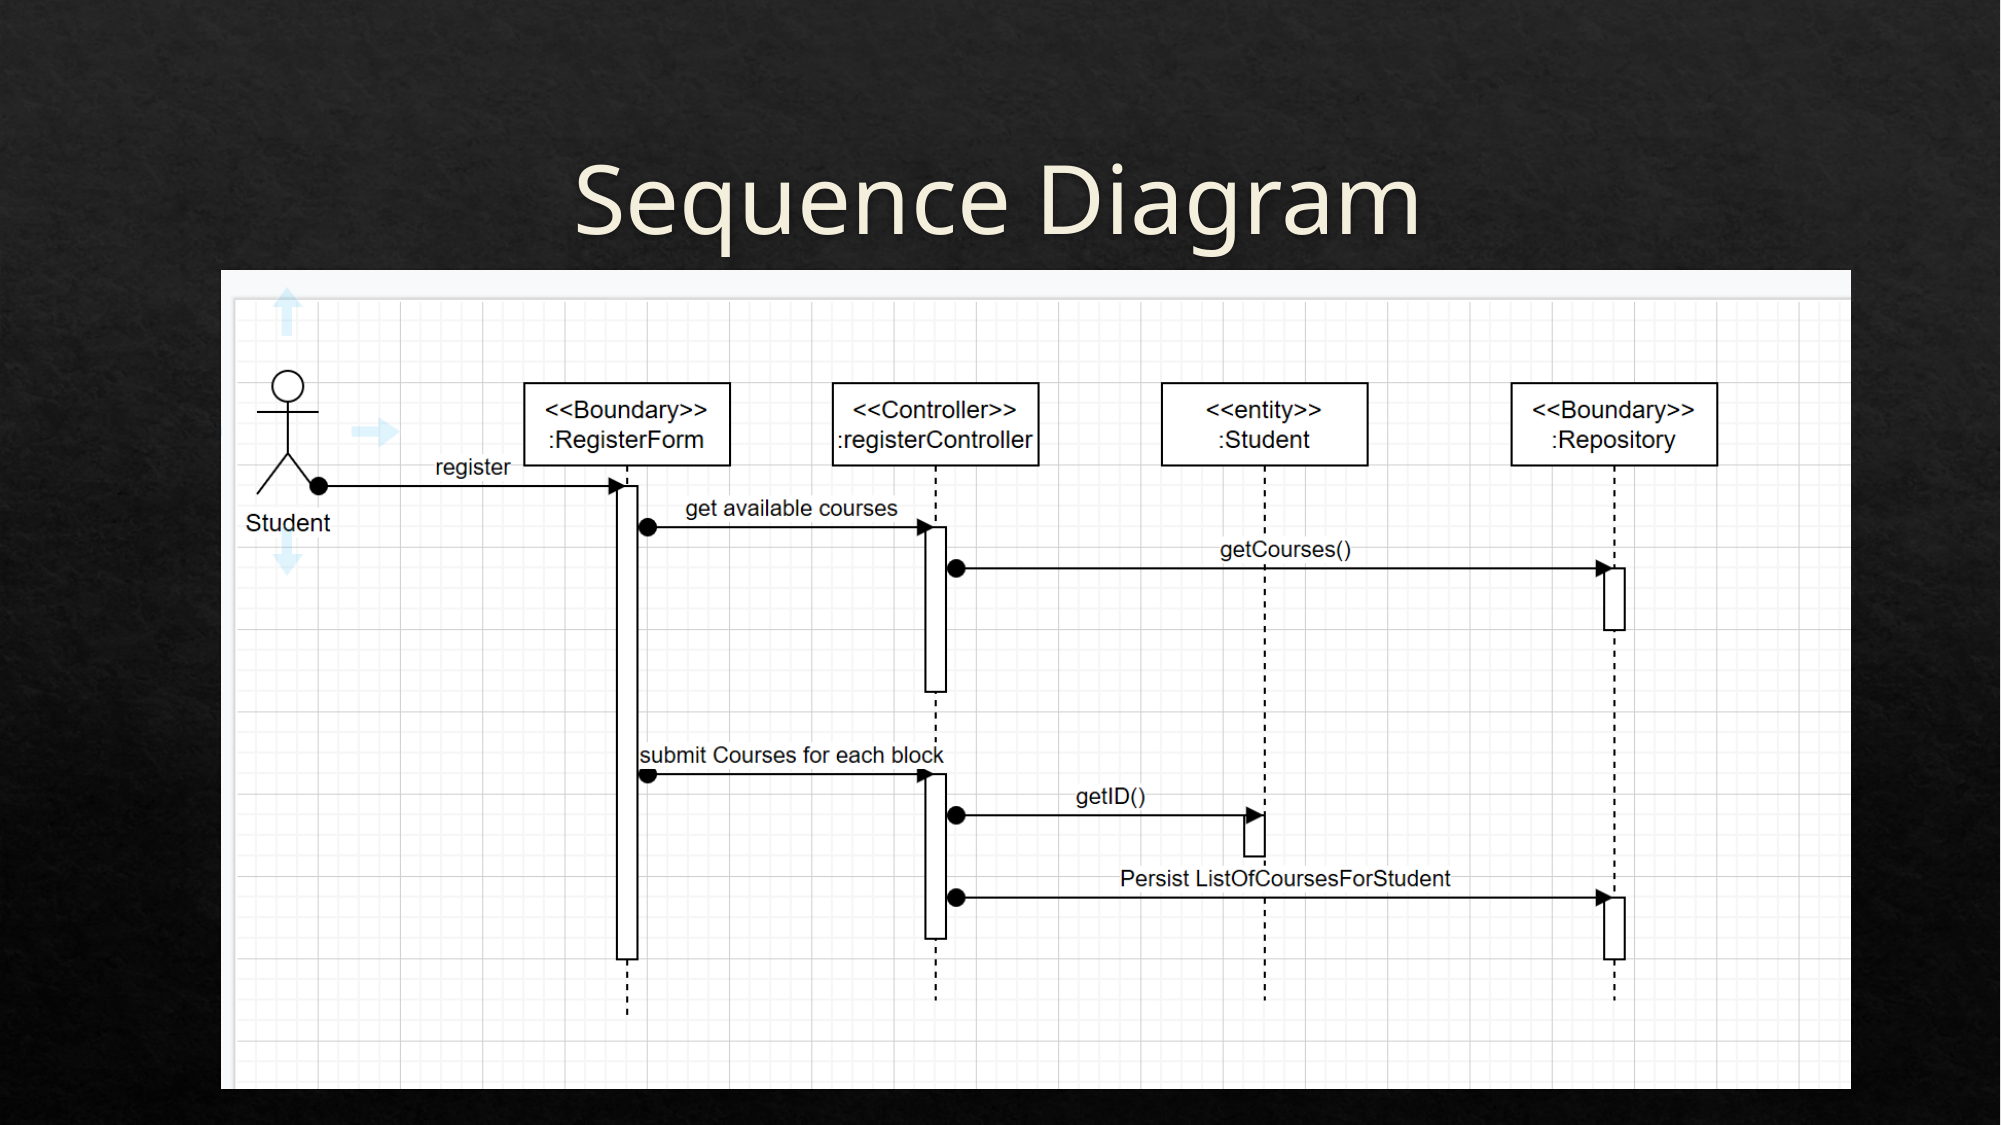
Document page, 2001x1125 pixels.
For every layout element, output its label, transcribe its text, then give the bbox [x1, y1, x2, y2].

title Sequence Diagram [149, 99, 1849, 307]
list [221, 270, 1851, 1089]
